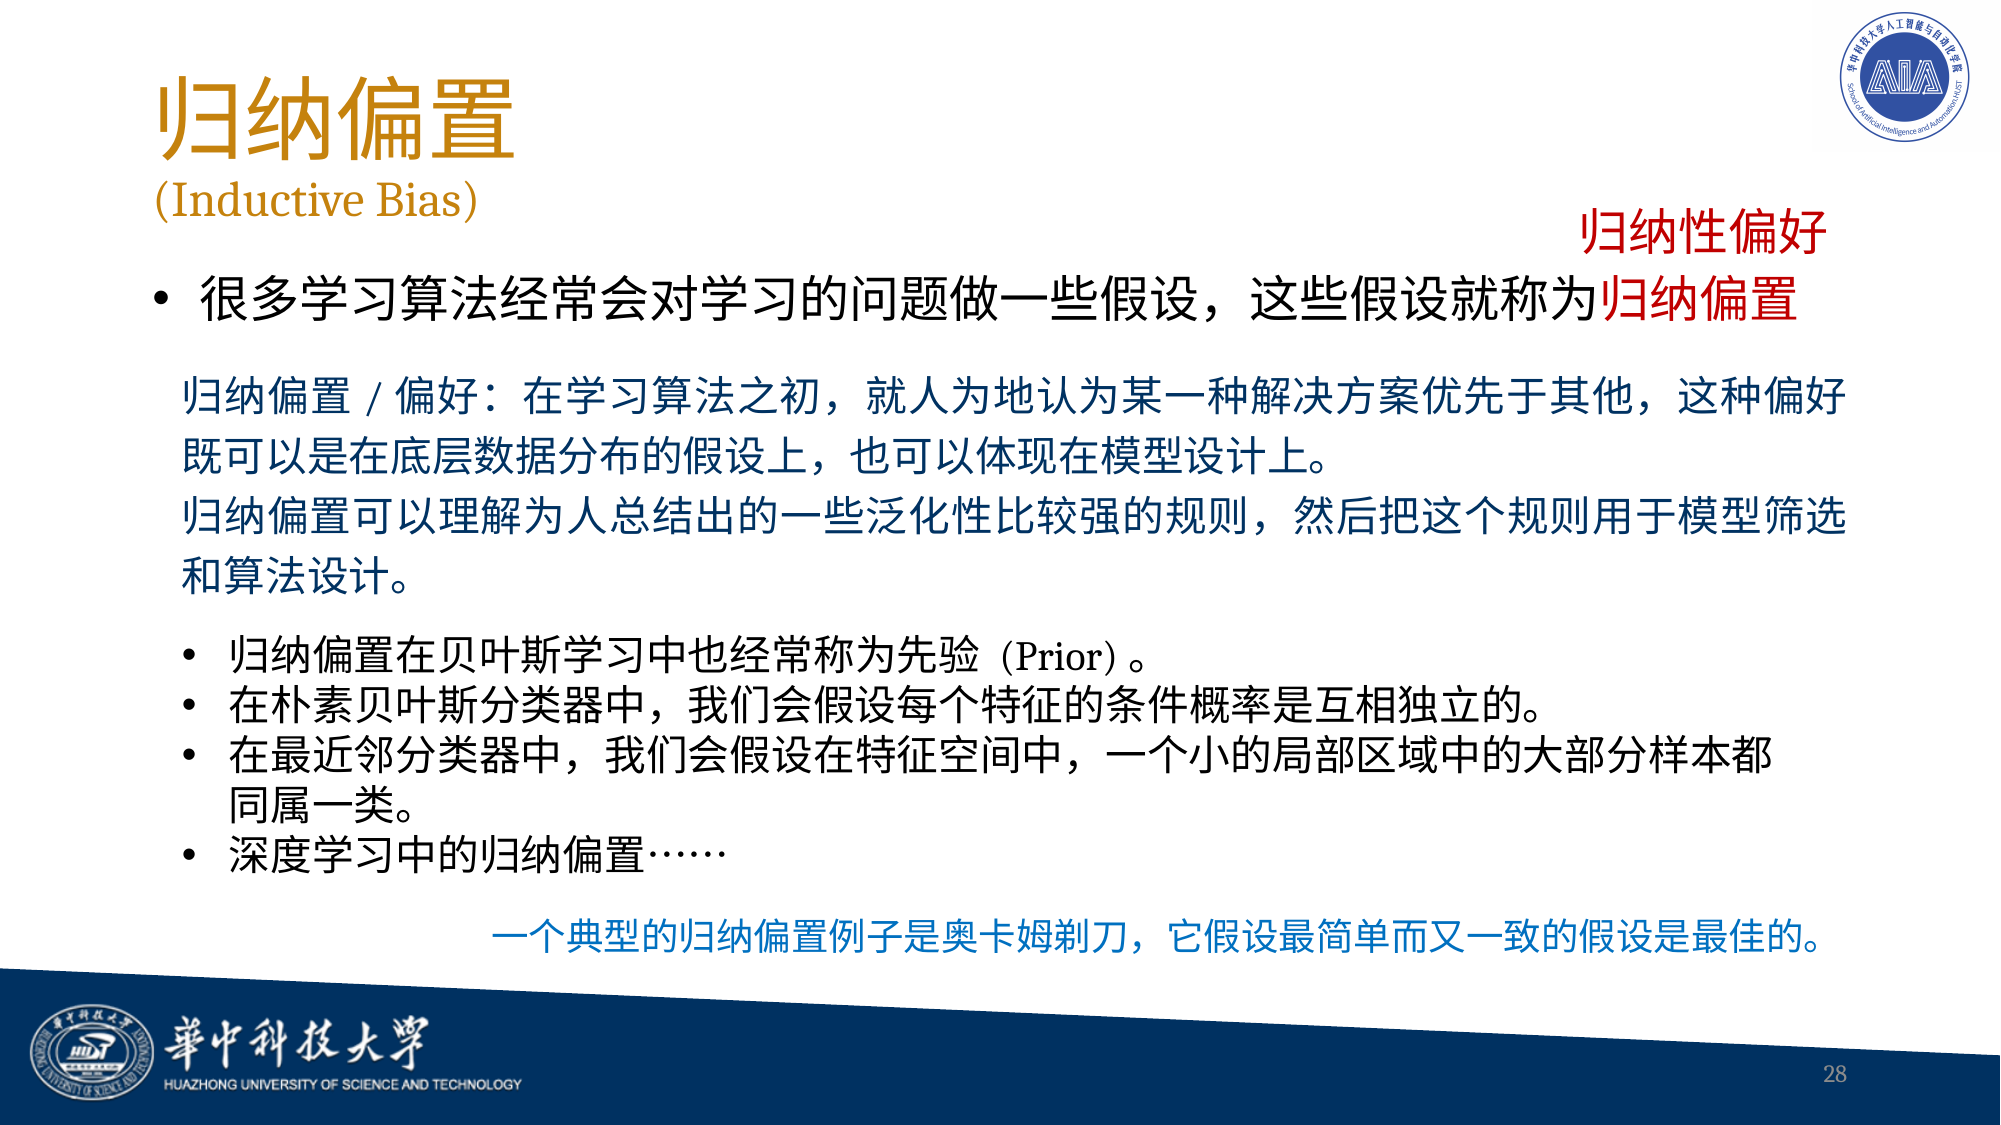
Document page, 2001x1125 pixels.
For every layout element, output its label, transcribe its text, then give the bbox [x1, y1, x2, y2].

text_box 归纳偏置/偏好：在学习算法之初，就人为地认为某一种解决方案优先于其他，这种偏好既可以是在底层数据分布的假设上，也可以体现在模型设计上。 归纳偏置可以理解为人总结出的一些泛化性比较强的规则，然后把这个规则用于模型筛选和算法设计。 [167, 352, 1863, 667]
picture [1812, 0, 2000, 152]
text_box 归纳性偏好 [1563, 193, 1882, 268]
picture [23, 995, 558, 1111]
text_box 归纳偏置在贝叶斯学习中也经常称为先验 (Prior)。 在朴素贝叶斯分类器中，我们会假设每个特征的条件概率是互相独立的。 在最近邻分类器中，我们会假设在特征空间中，一个小的局部区域中的大部分样本都同属一类。 深度学习中的归纳偏置…… [167, 621, 1797, 887]
title 归纳偏置 (Inductive Bias) [137, 59, 1863, 242]
text_box 很多学习算法经常会对学习的问题做一些假设，这些假设就称为归纳偏置 [137, 260, 1916, 336]
text_box 一个典型的归纳偏置例子是奥卡姆剃刀，它假设最简单而又一致的假设是最佳的。 [476, 905, 1882, 965]
slide_number 28 [1412, 1042, 1863, 1103]
